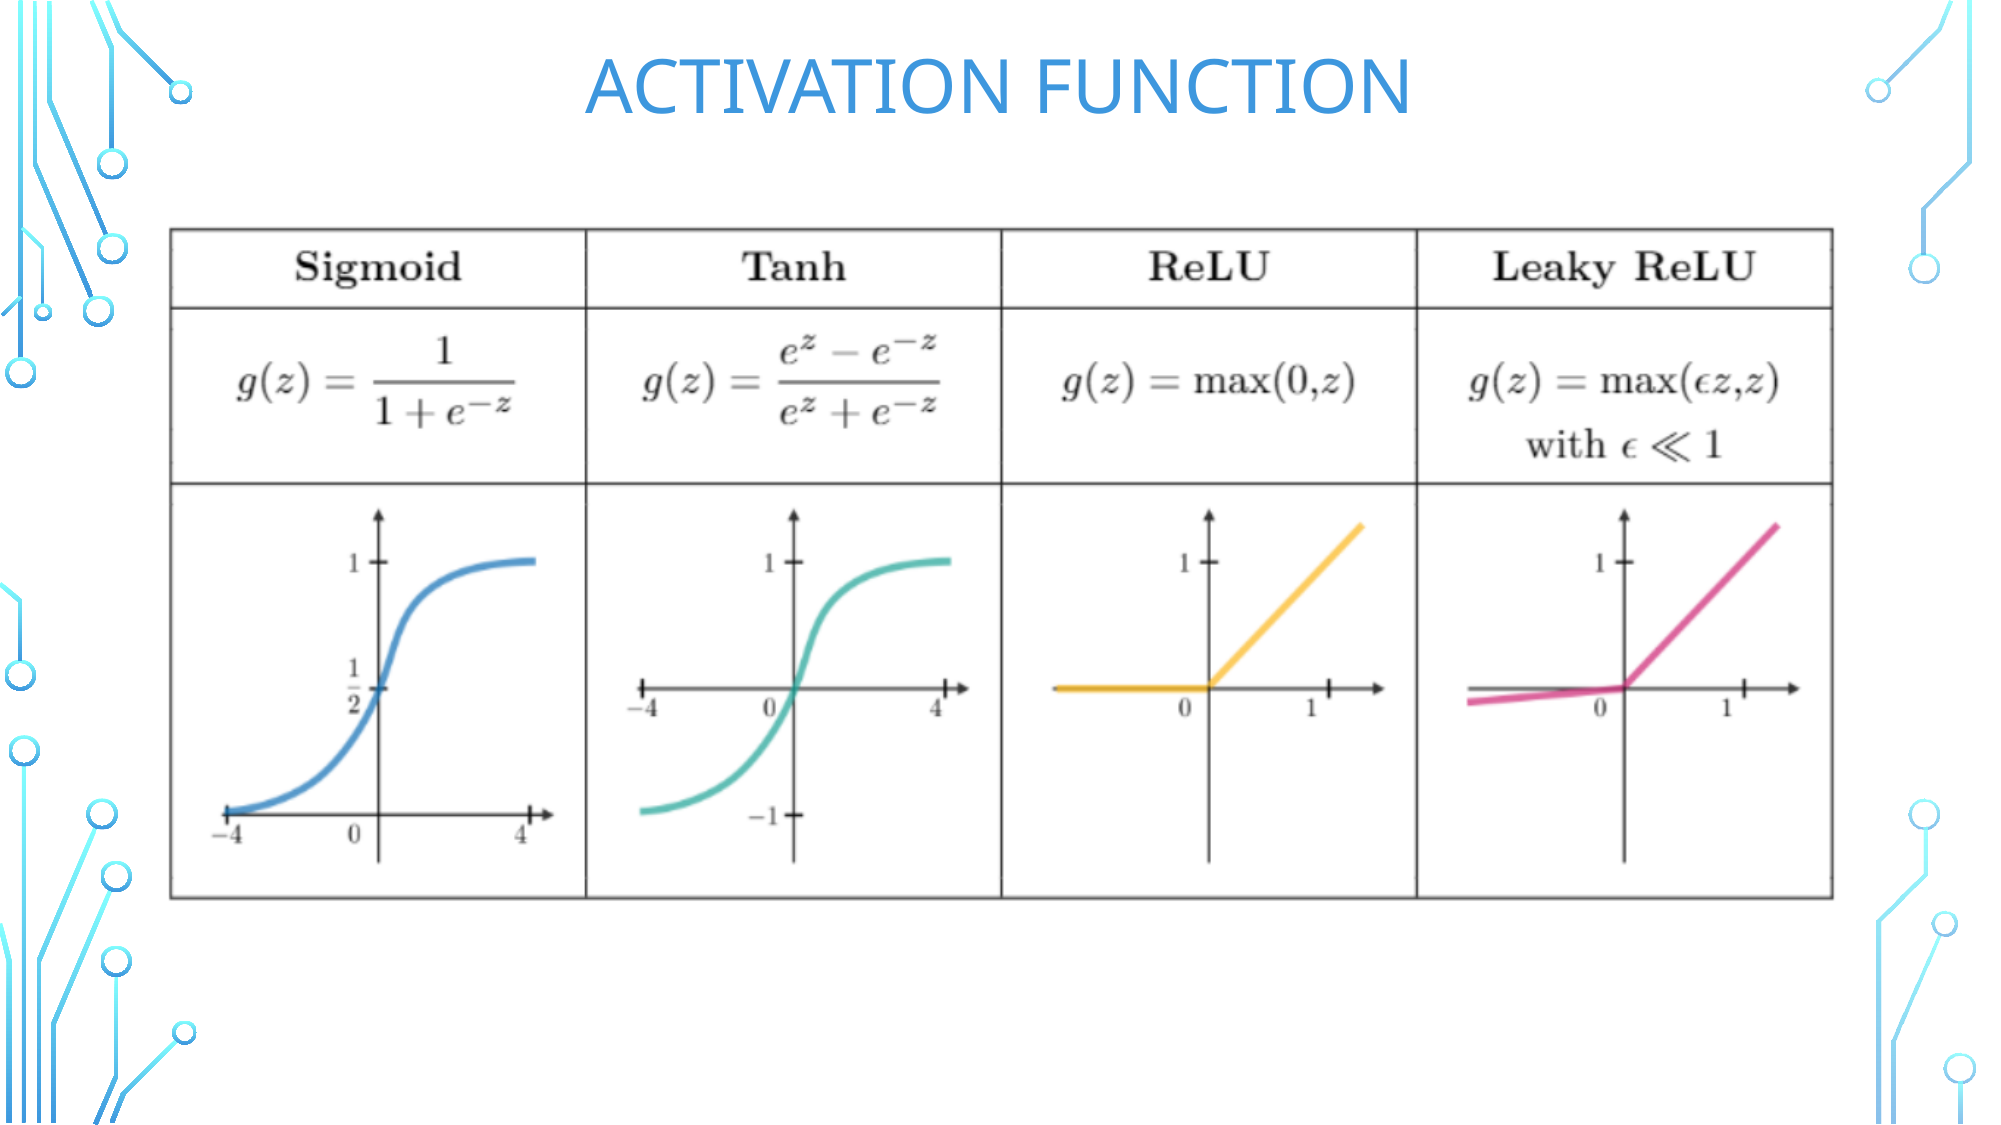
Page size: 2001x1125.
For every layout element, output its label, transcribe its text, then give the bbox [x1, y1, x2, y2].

picture [156, 213, 1847, 912]
title Activation function [173, 5, 1682, 174]
